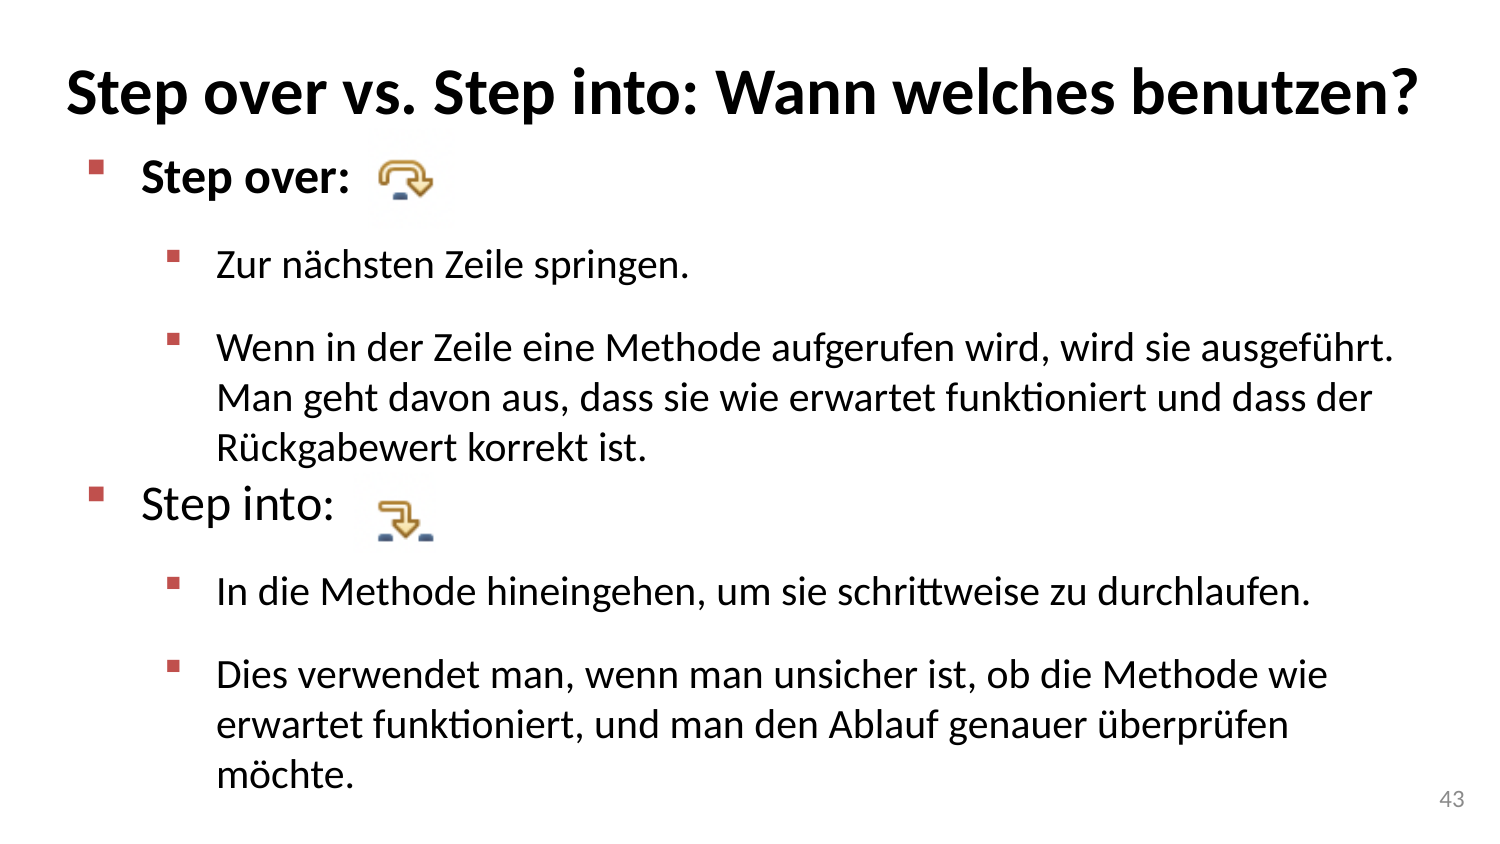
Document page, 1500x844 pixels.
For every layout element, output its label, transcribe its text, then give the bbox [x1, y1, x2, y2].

list Step over: Zur nächsten Zeile springen. Wenn in der Zeile eine Methode aufgerufen wird, wird sie ausgeführt. Man geht davon aus, dass sie wie erwartet funktioniert und dass der Rückgabewert korrekt ist. Step into: In die Methode hineingehen, um sie schrittweise zu durchlaufen. Dies verwendet man, wenn man unsicher ist, ob die Methode wie erwartet funktioniert, und man den Ablauf genauer überprüfen möchte. [51, 128, 1449, 816]
title Step over vs. Step into: Wann welches benutzen? [51, 32, 1449, 127]
picture [368, 128, 455, 229]
slide_number 43 [1389, 764, 1480, 830]
picture [353, 471, 437, 553]
picture [737, 392, 824, 493]
